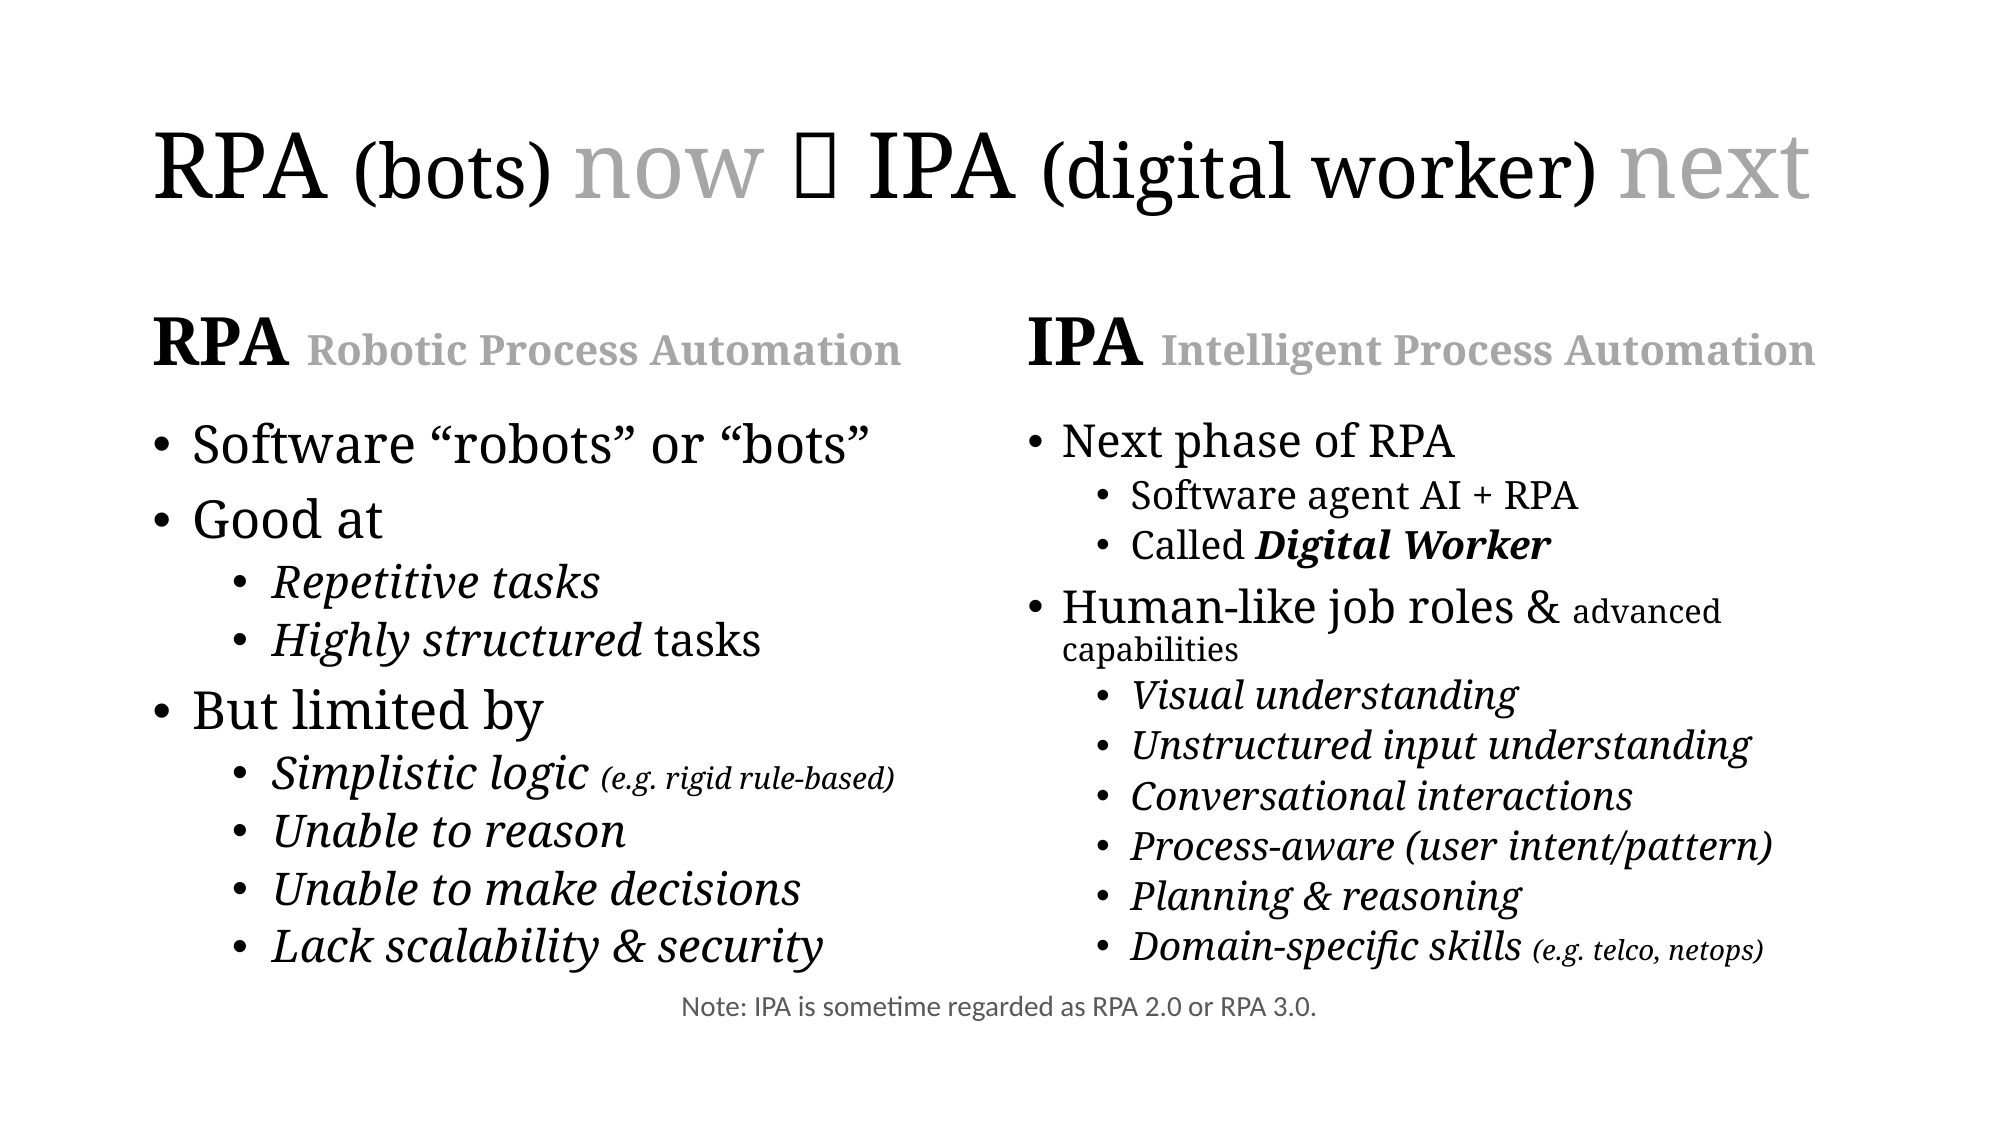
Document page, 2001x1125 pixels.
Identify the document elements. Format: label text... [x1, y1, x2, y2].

list Next phase of RPA Software agent AI + RPA Called Digital Worker Human-like job roles & advanced capabilities Visual understanding Unstructured input understanding Conversational interactions Process-aware (user intent/pattern) Planning & reasoning Domain-specific skills (e.g. telco, netops) [1012, 410, 1863, 980]
text_box Note: IPA is sometime regarded as RPA 2.0 or RPA 3.0. [137, 980, 1863, 1030]
list IPA Intelligent Process Automation [1012, 275, 1863, 410]
list RPA Robotic Process Automation [137, 275, 984, 410]
title RPA (bots) now  IPA (digital worker) next [137, 59, 1863, 278]
list Software “robots” or “bots” Good at Repetitive tasks Highly structured tasks But limited by Simplistic logic (e.g. rigid rule-based) Unable to reason Unable to make decisions Lack scalability & security [137, 410, 984, 980]
